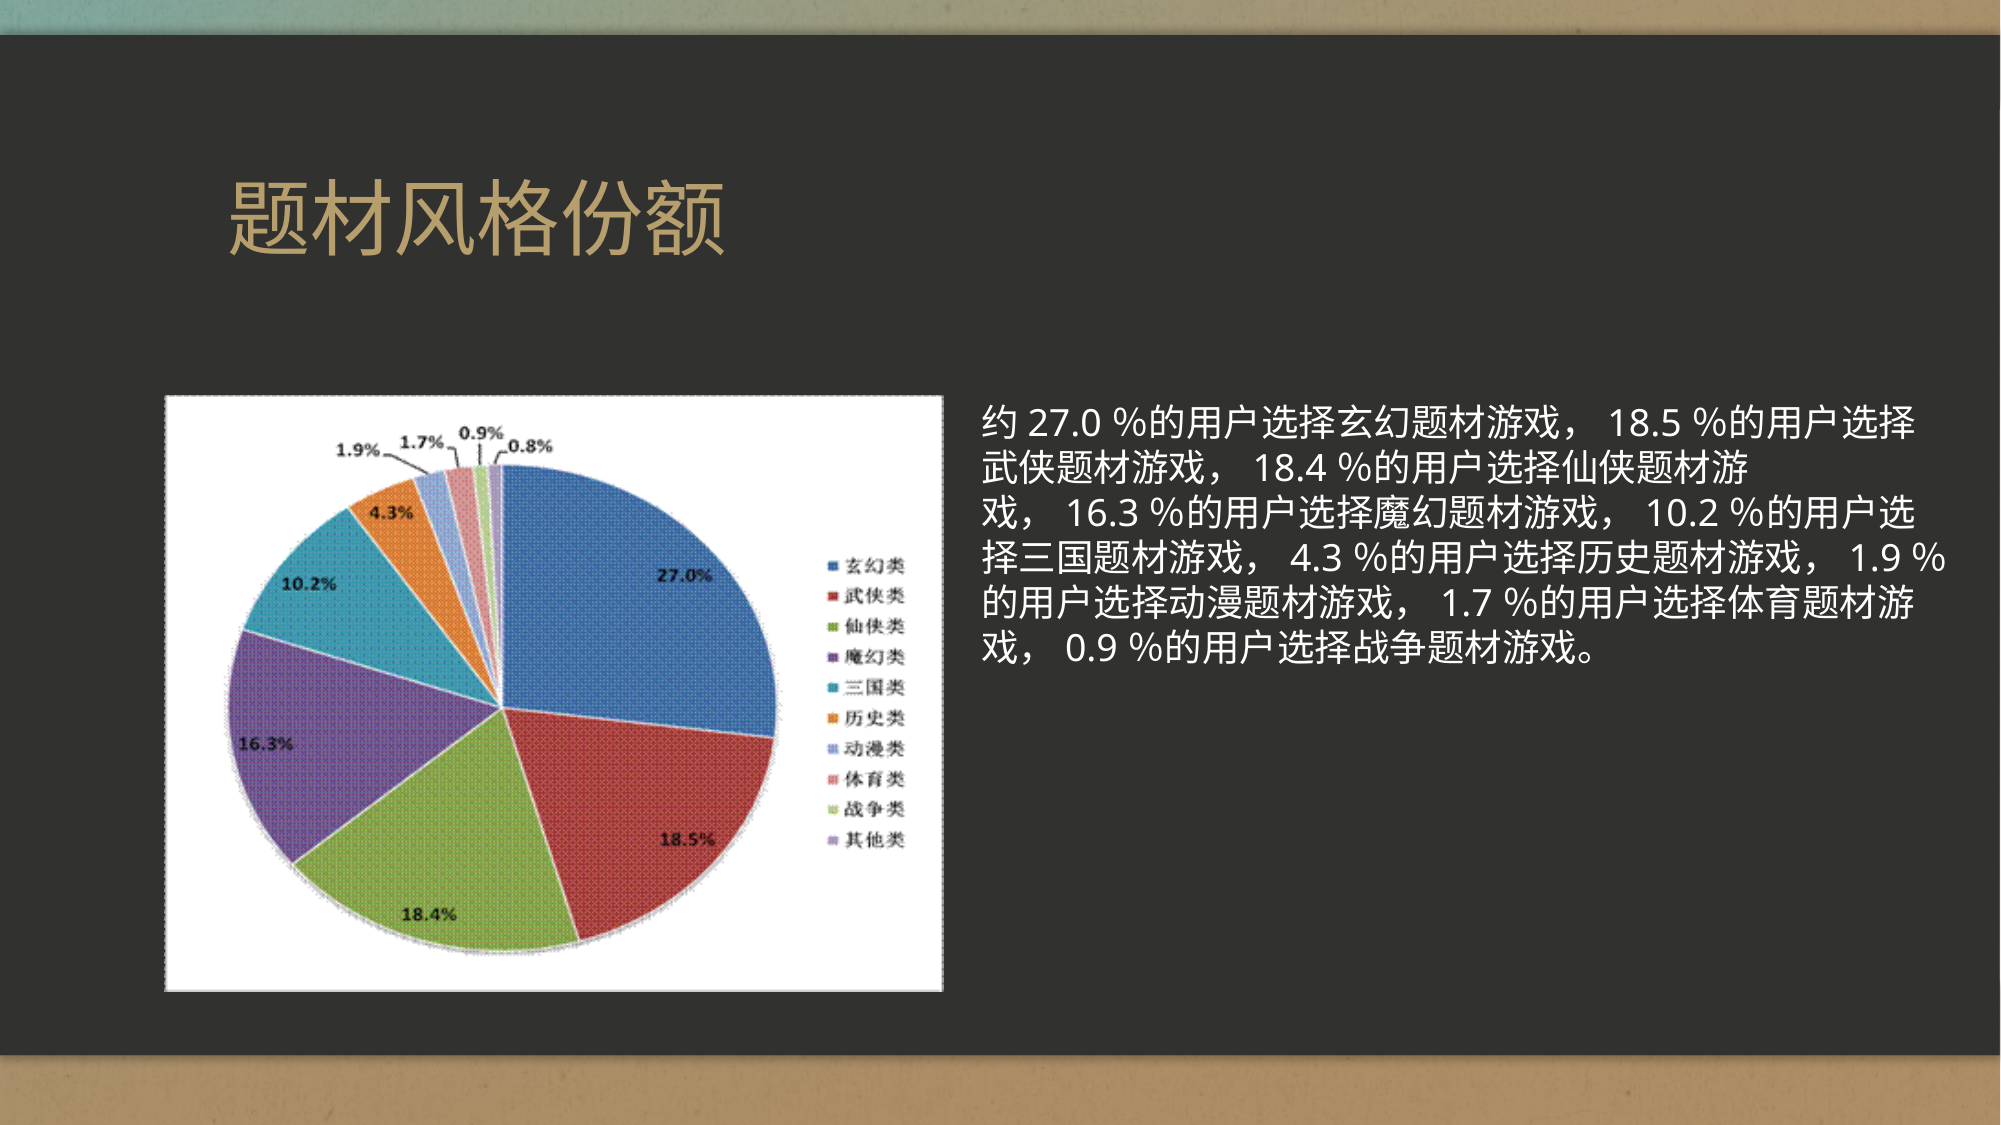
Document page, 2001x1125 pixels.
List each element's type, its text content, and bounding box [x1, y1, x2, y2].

picture [0, 0, 2001, 1125]
title 题材风格份额 [212, 68, 1788, 275]
text_box 约27.0％的用户选择玄幻题材游戏，18.5％的用户选择武侠题材游戏，18.4％的用户选择仙侠题材游戏，16.3％的用户选择魔幻题材游戏，10.2％的用户选择三国题材游戏，4.3％的用户选择历史题材游戏，1.9％的用户选择动漫题材游戏，1.7％的用户选择体育题材游戏，0.9％的用户选择战争题材游戏。 [966, 391, 1967, 677]
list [164, 395, 944, 992]
